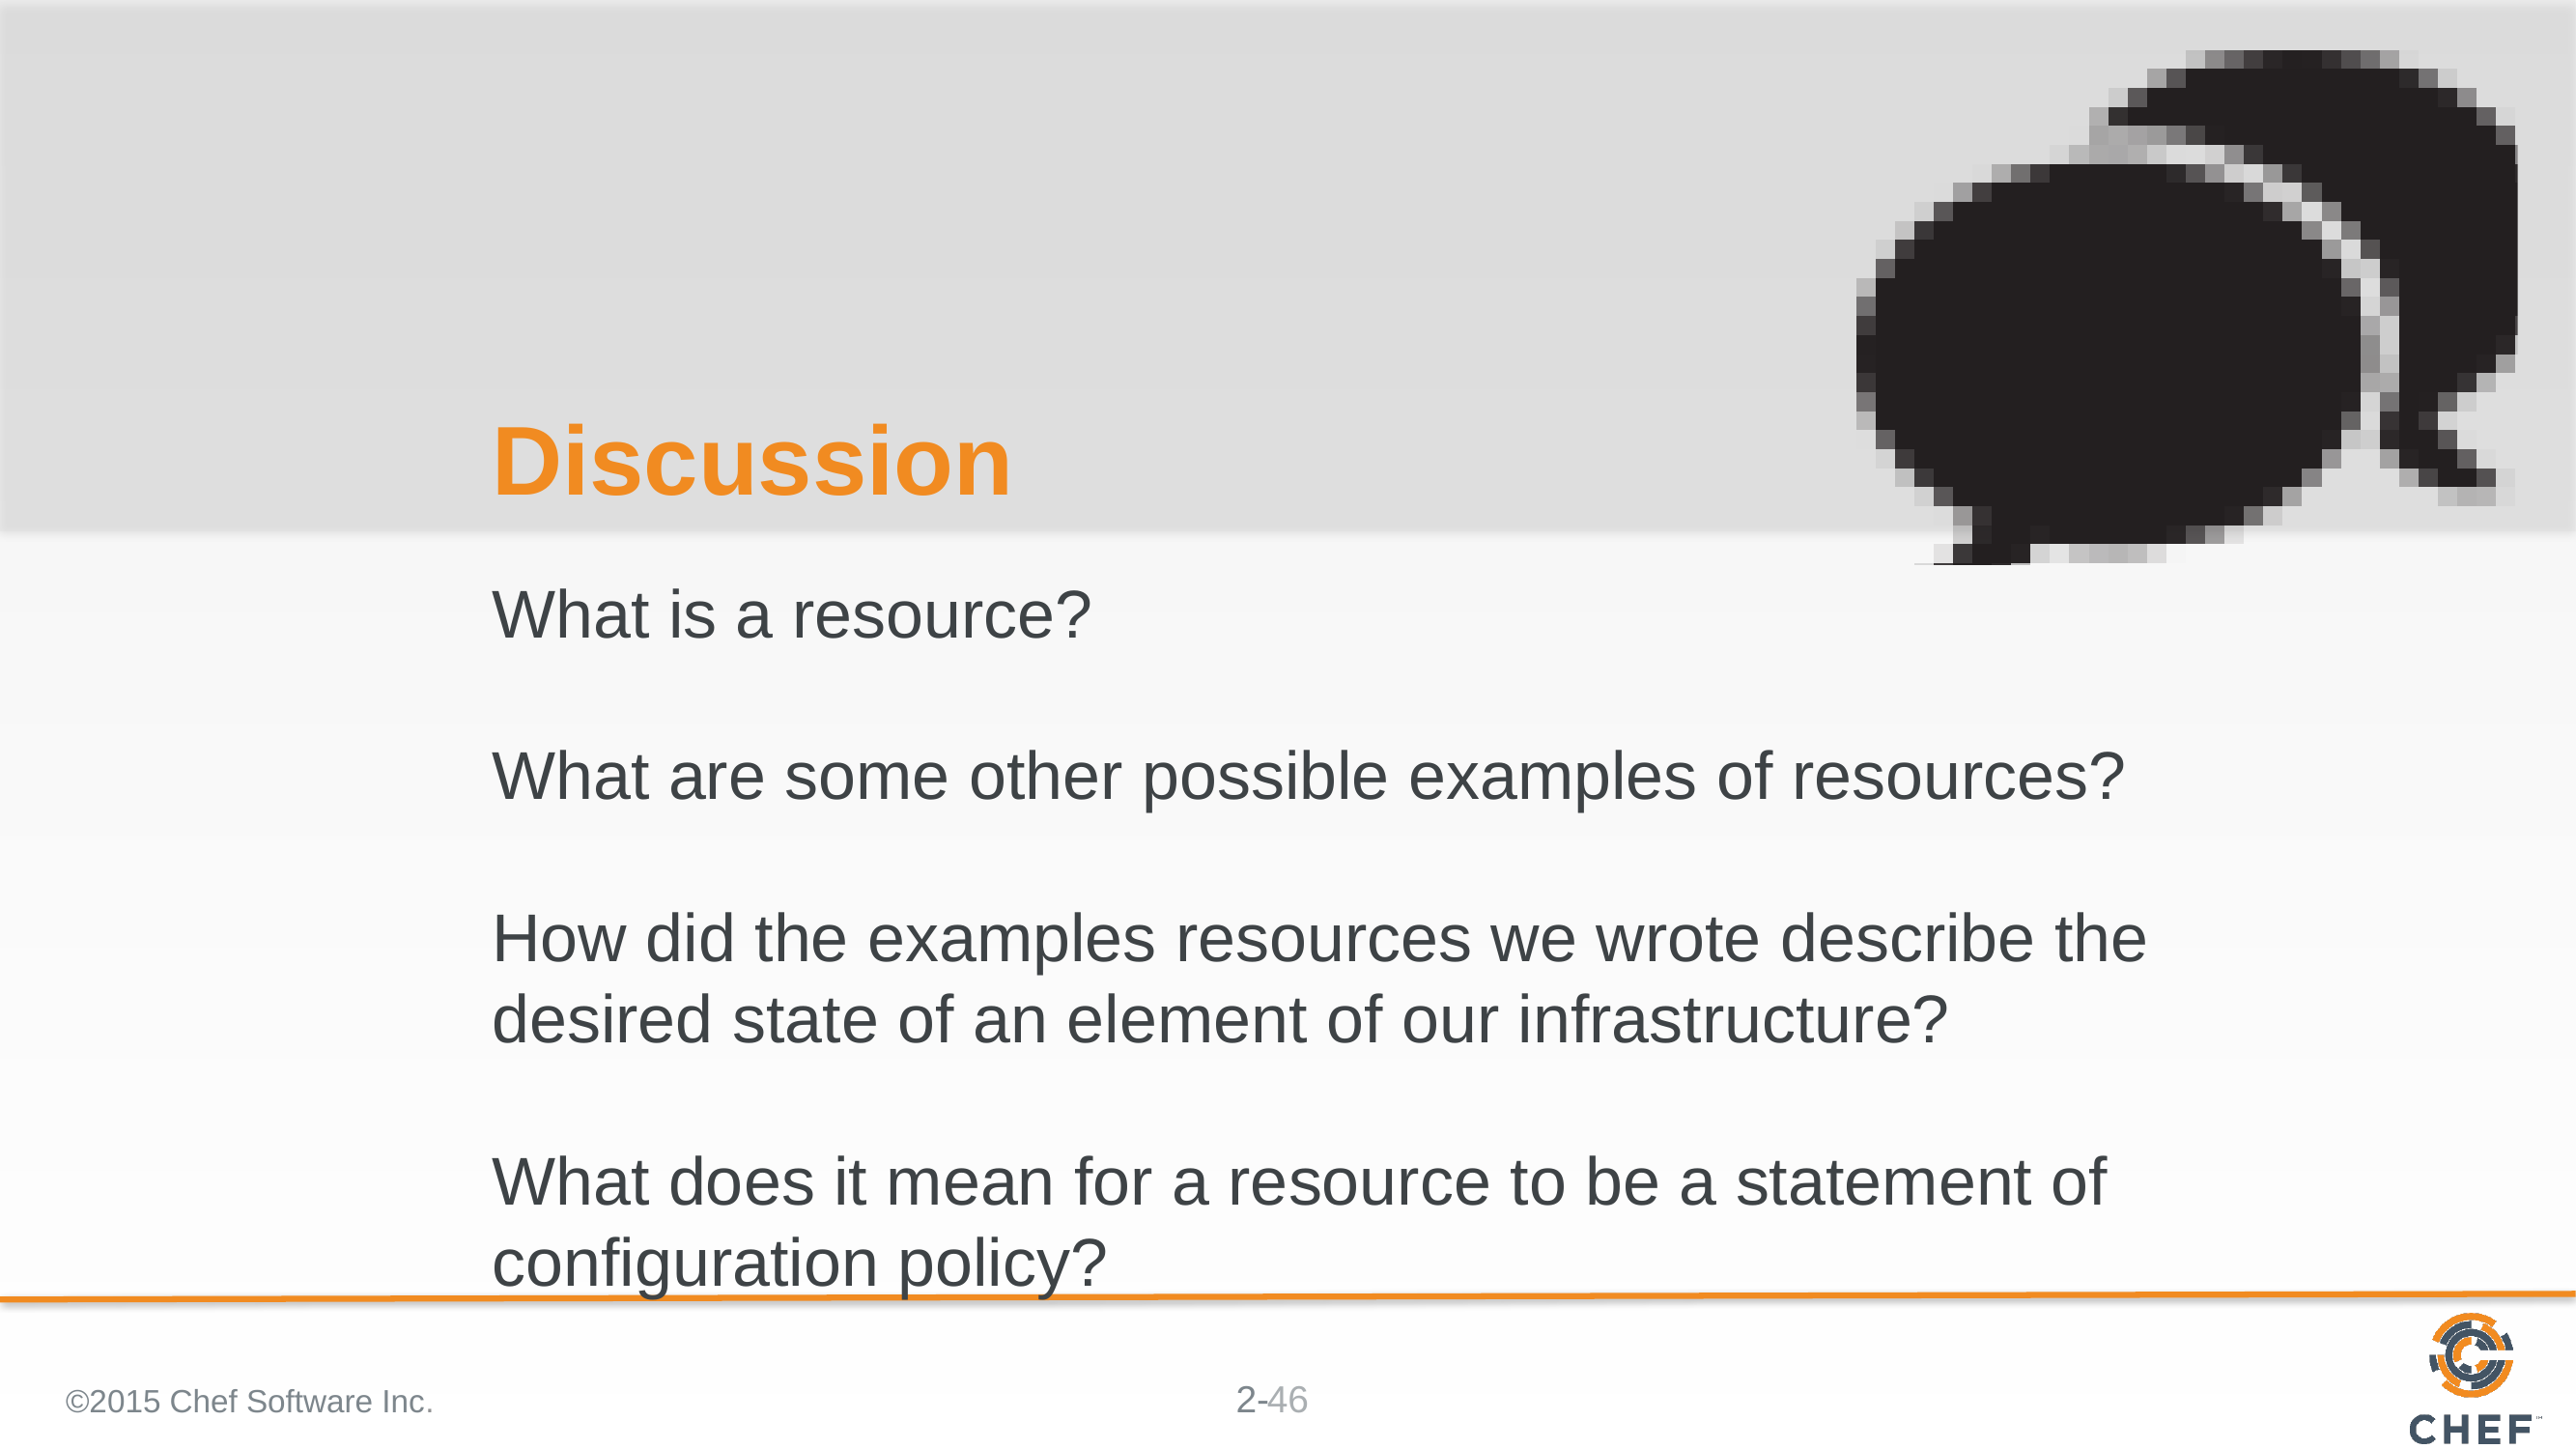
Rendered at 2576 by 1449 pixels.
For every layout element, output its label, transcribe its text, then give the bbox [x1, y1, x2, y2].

title Discussion [477, 395, 2217, 531]
slide_number 46 [998, 1359, 1578, 1437]
picture [2399, 1297, 2550, 1449]
footer ©2015 Chef Software Inc. [51, 1359, 952, 1440]
subtitle What is a resource? What are some other possible examples of resources? How did the examples resources we wrote describe the desired state of an element of our infrastructure? What does it mean for a resource to be a statement of configuration policy? [477, 554, 2217, 1326]
